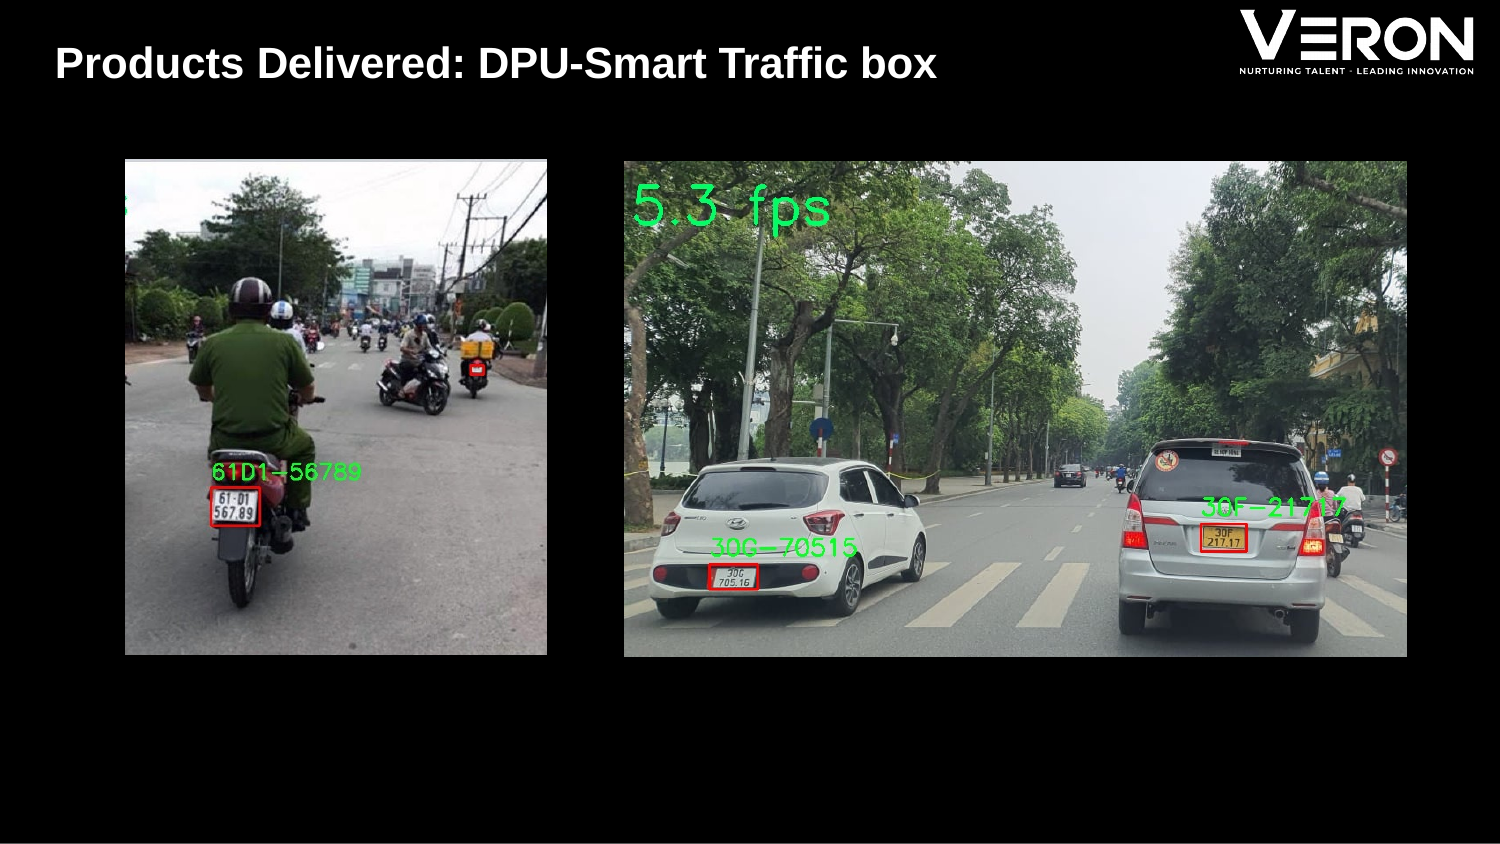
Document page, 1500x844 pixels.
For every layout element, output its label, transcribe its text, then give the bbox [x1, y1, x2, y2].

picture [1237, 9, 1476, 75]
title Products Delivered: DPU-Smart Traffic box [53, 32, 988, 176]
picture [624, 161, 1407, 658]
picture [124, 159, 548, 655]
